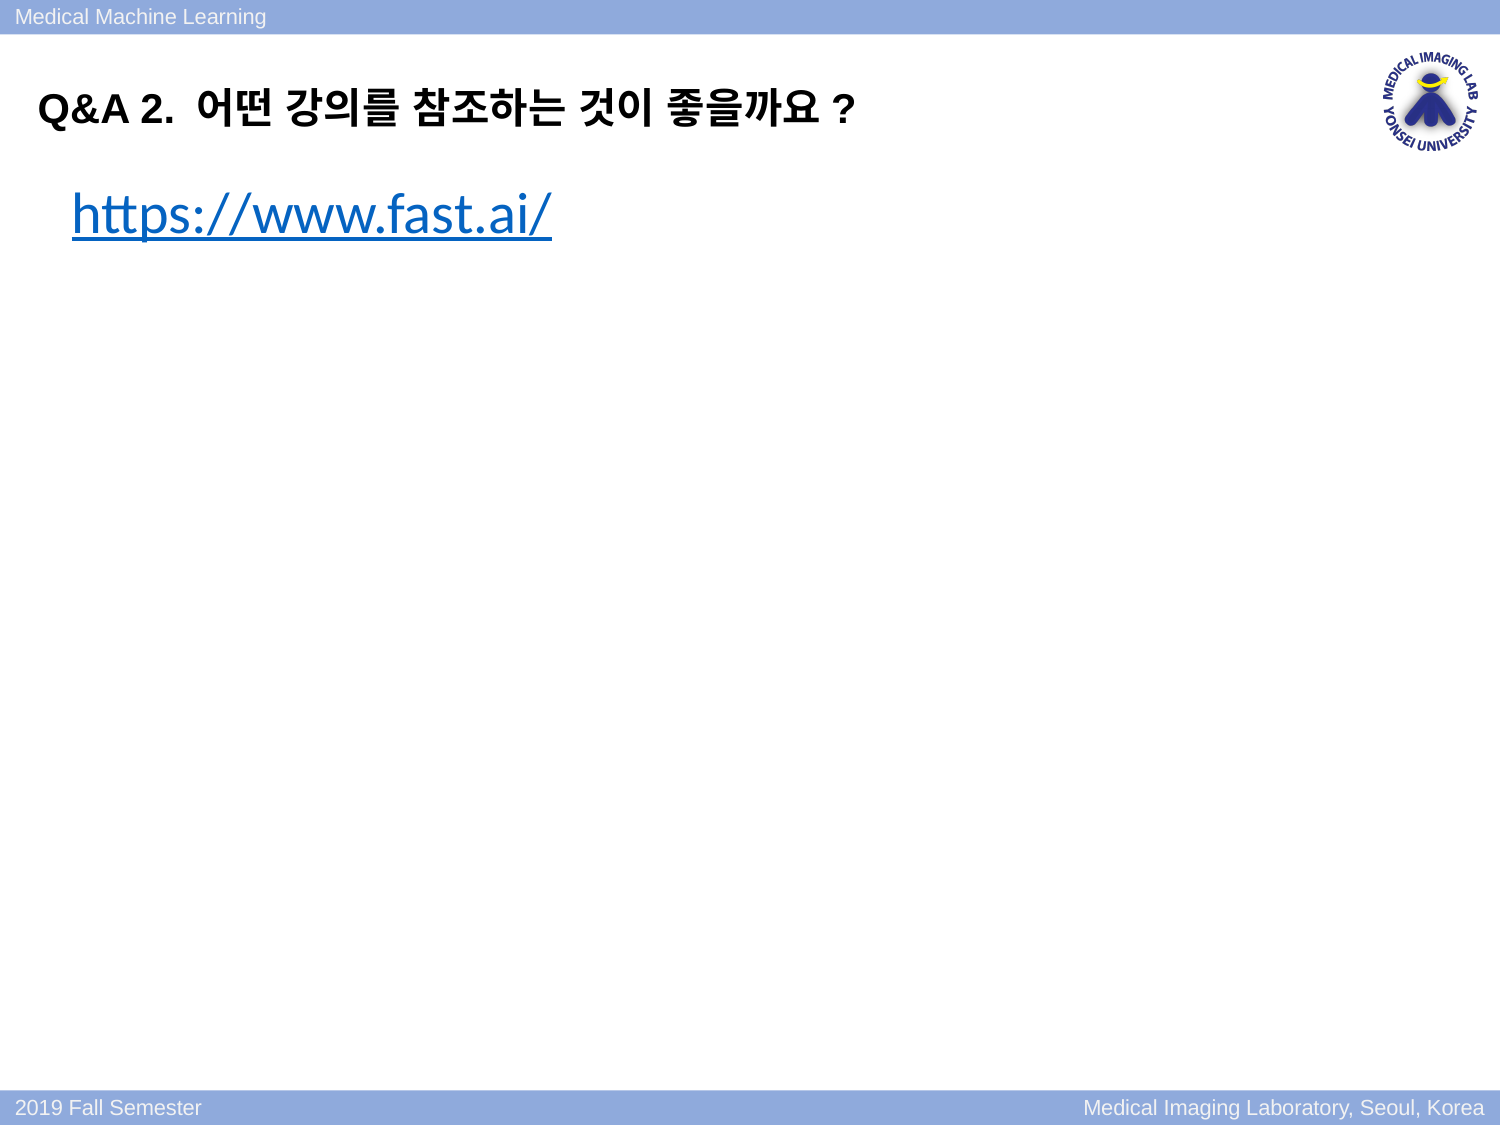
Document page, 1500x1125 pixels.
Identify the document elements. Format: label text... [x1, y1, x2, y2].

text_box Q&A 2. 어떤 강의를 참조하는 것이 좋을까요? [22, 74, 1301, 140]
text_box https://www.fast.ai/ [56, 167, 568, 252]
picture [1383, 52, 1478, 151]
